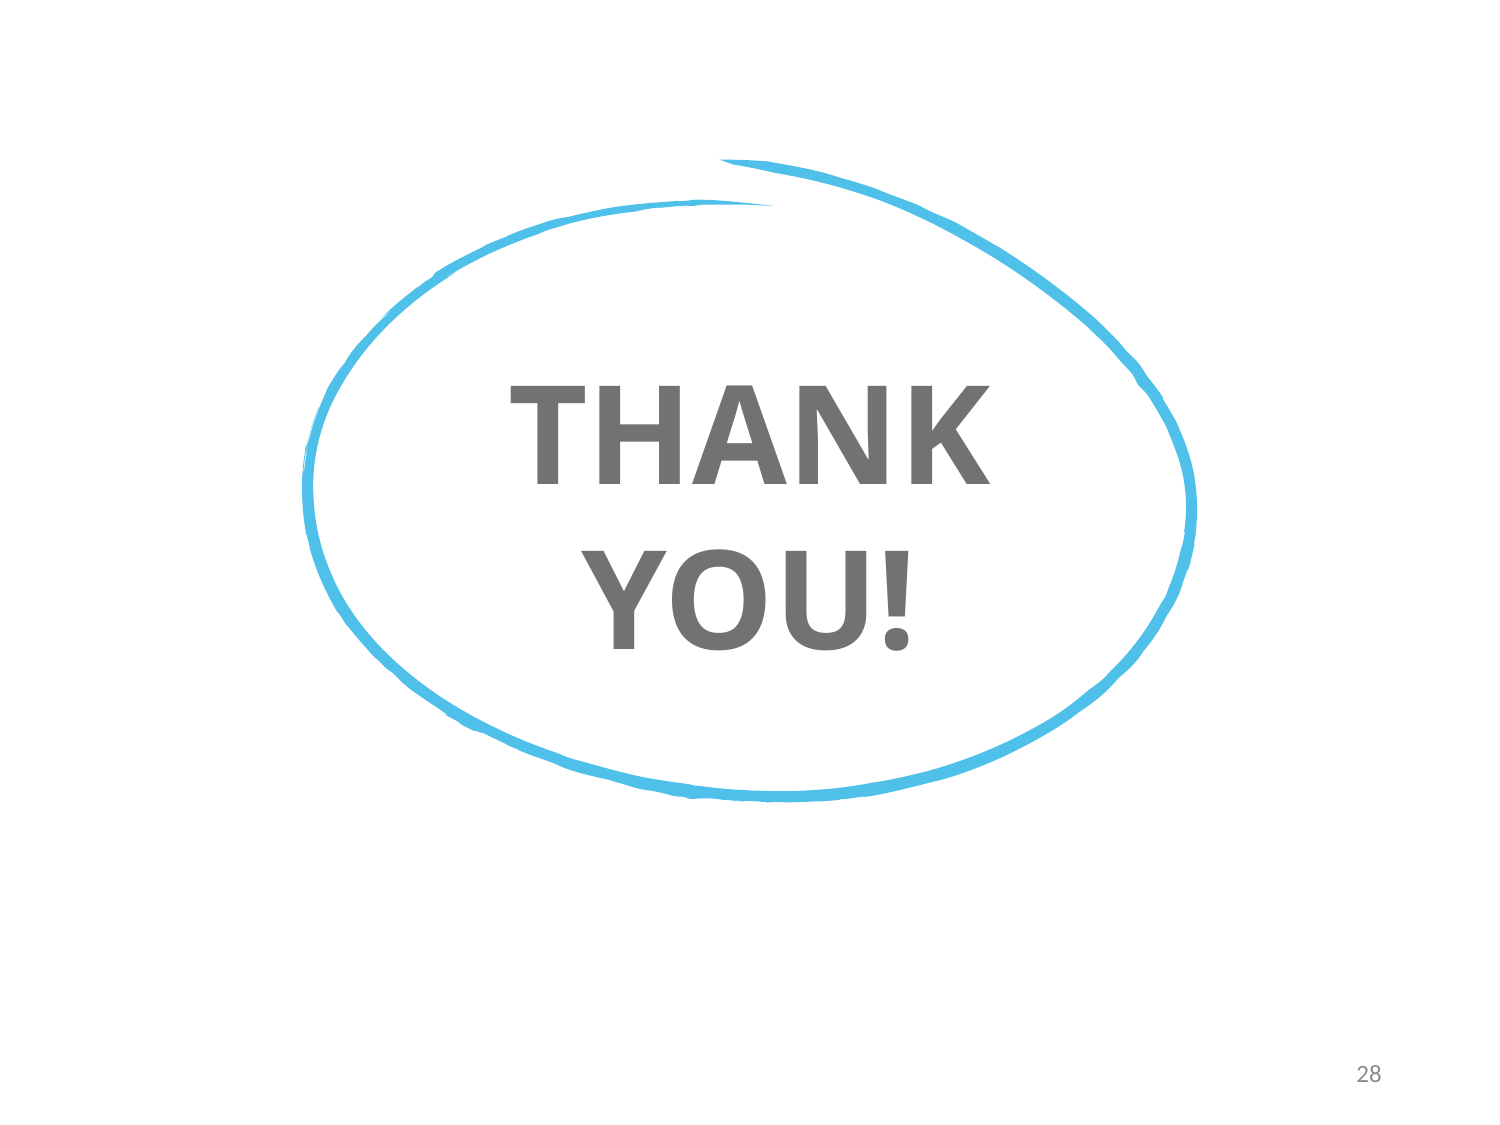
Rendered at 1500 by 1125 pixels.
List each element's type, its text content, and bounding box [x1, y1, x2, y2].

text_box [302, 199, 774, 679]
text_box [719, 159, 1093, 316]
text_box [439, 709, 1084, 803]
slide_number 28 [1059, 1042, 1397, 1103]
text_box [1101, 324, 1198, 696]
title Thank You! [398, 316, 1101, 709]
